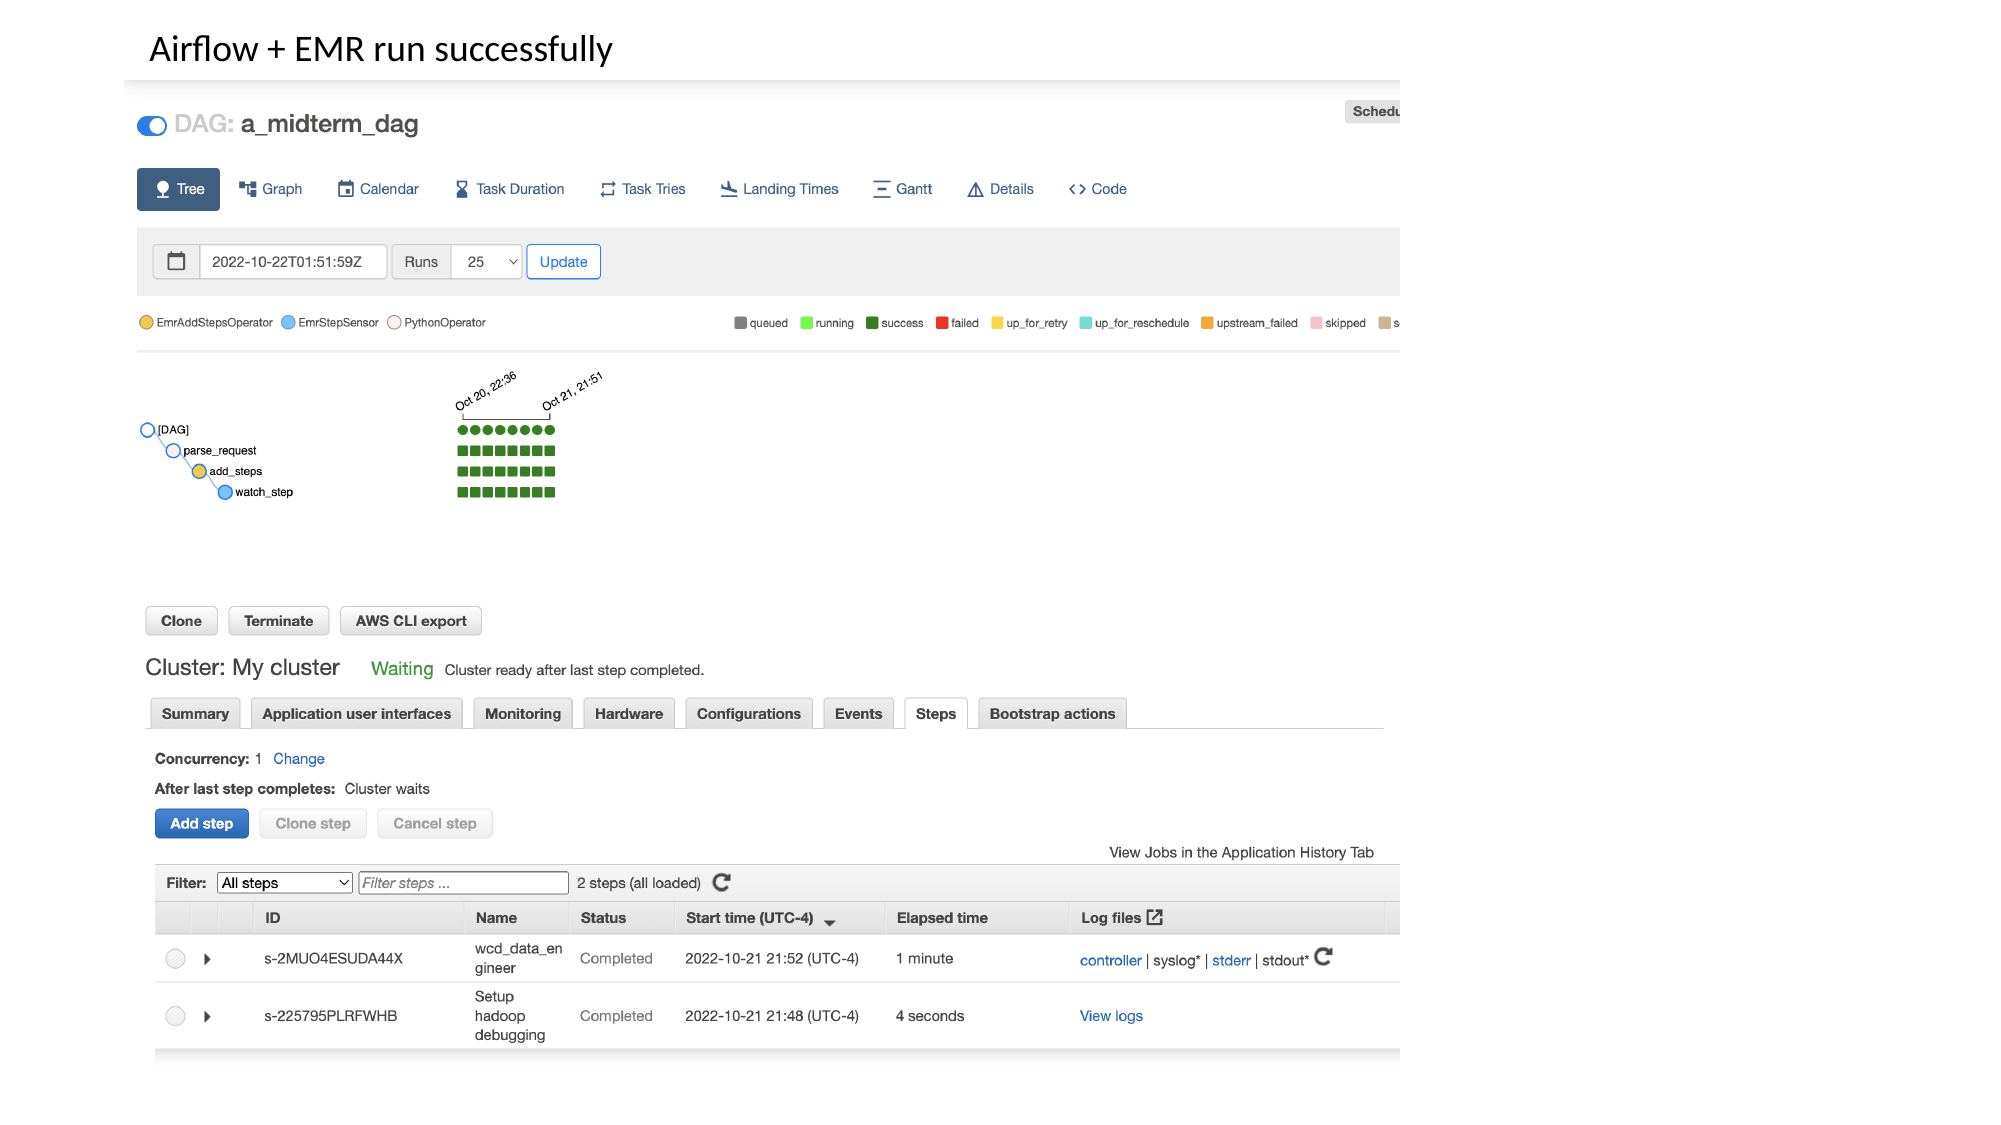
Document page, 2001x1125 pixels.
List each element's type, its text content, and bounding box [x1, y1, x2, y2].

picture [124, 76, 1400, 538]
picture [124, 598, 1400, 1066]
text_box Airflow + EMR run successfully [134, 16, 629, 76]
